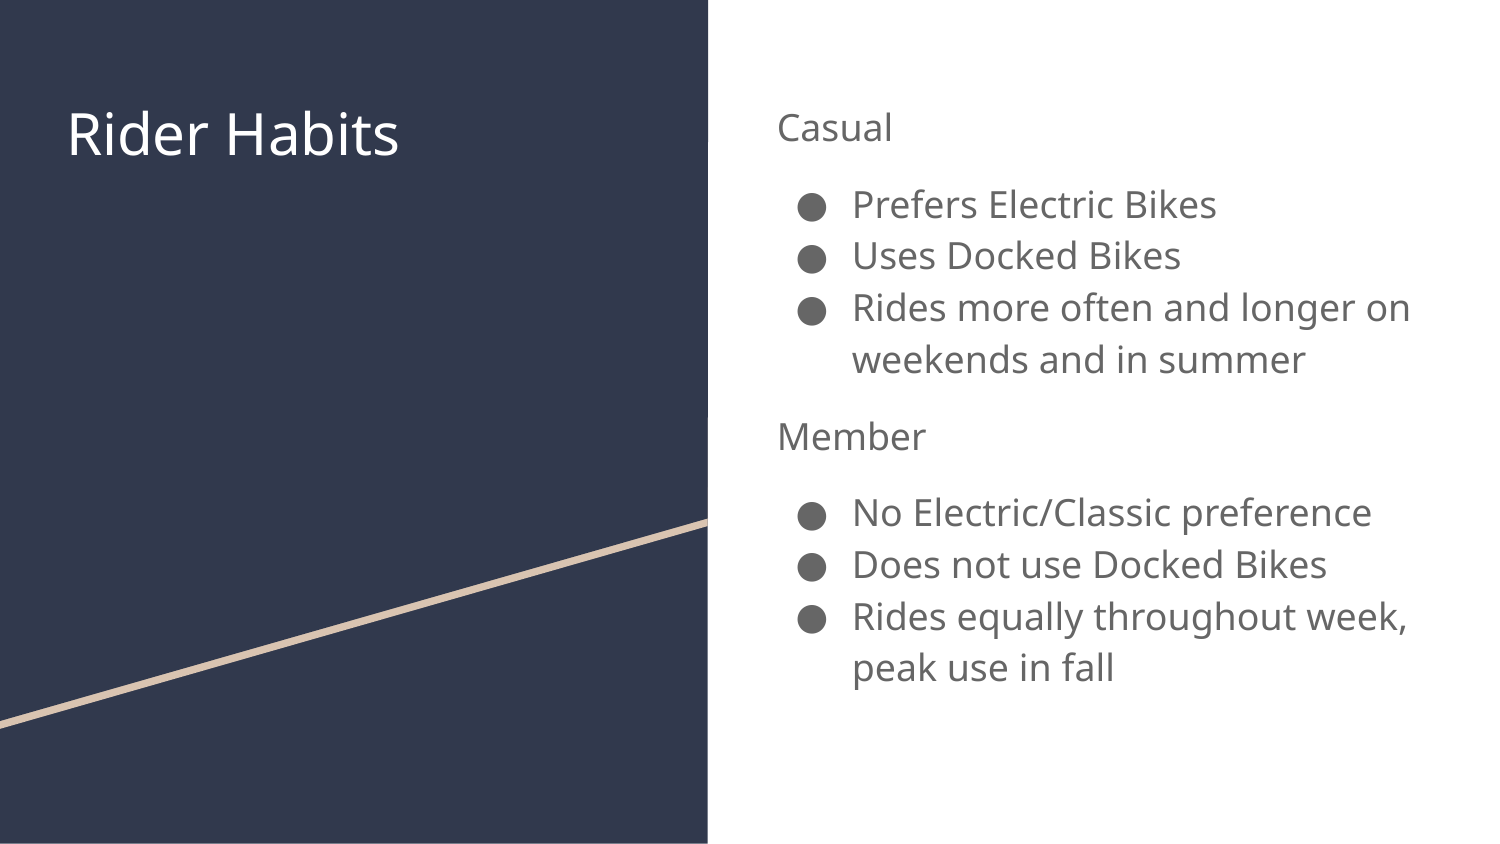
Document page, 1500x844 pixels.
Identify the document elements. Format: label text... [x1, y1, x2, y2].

list Casual Prefers Electric Bikes Uses Docked Bikes Rides more often and longer on weekends and in summer Member No Electric/Classic preference Does not use Docked Bikes Rides equally throughout week, peak use in fall [761, 82, 1446, 755]
title Rider Habits [51, 82, 660, 494]
